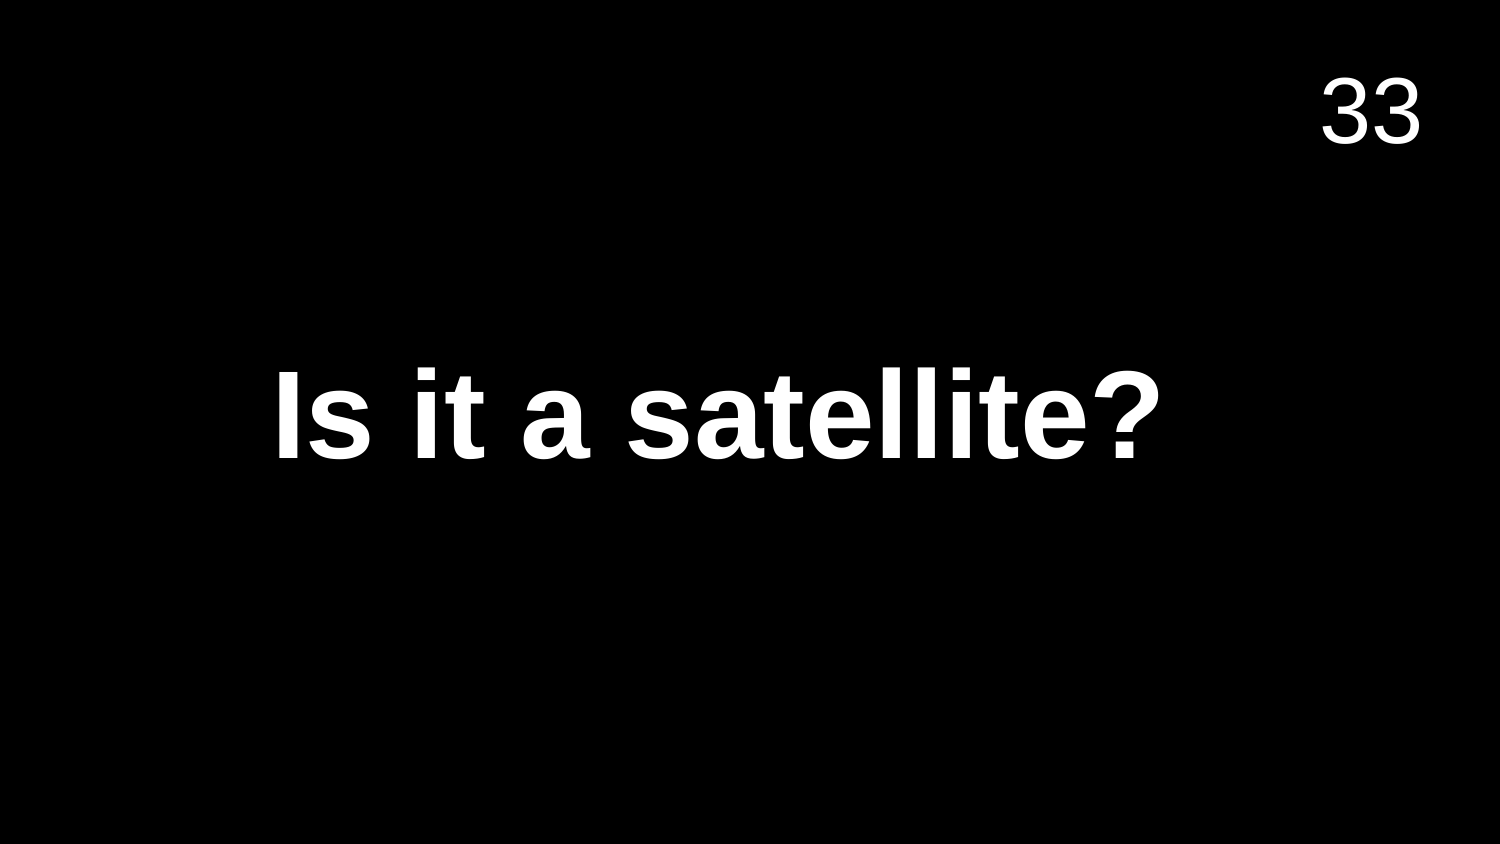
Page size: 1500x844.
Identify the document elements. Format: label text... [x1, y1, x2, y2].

text_box 33 [1304, 34, 1454, 163]
text_box Is it a satellite? [256, 318, 1275, 629]
